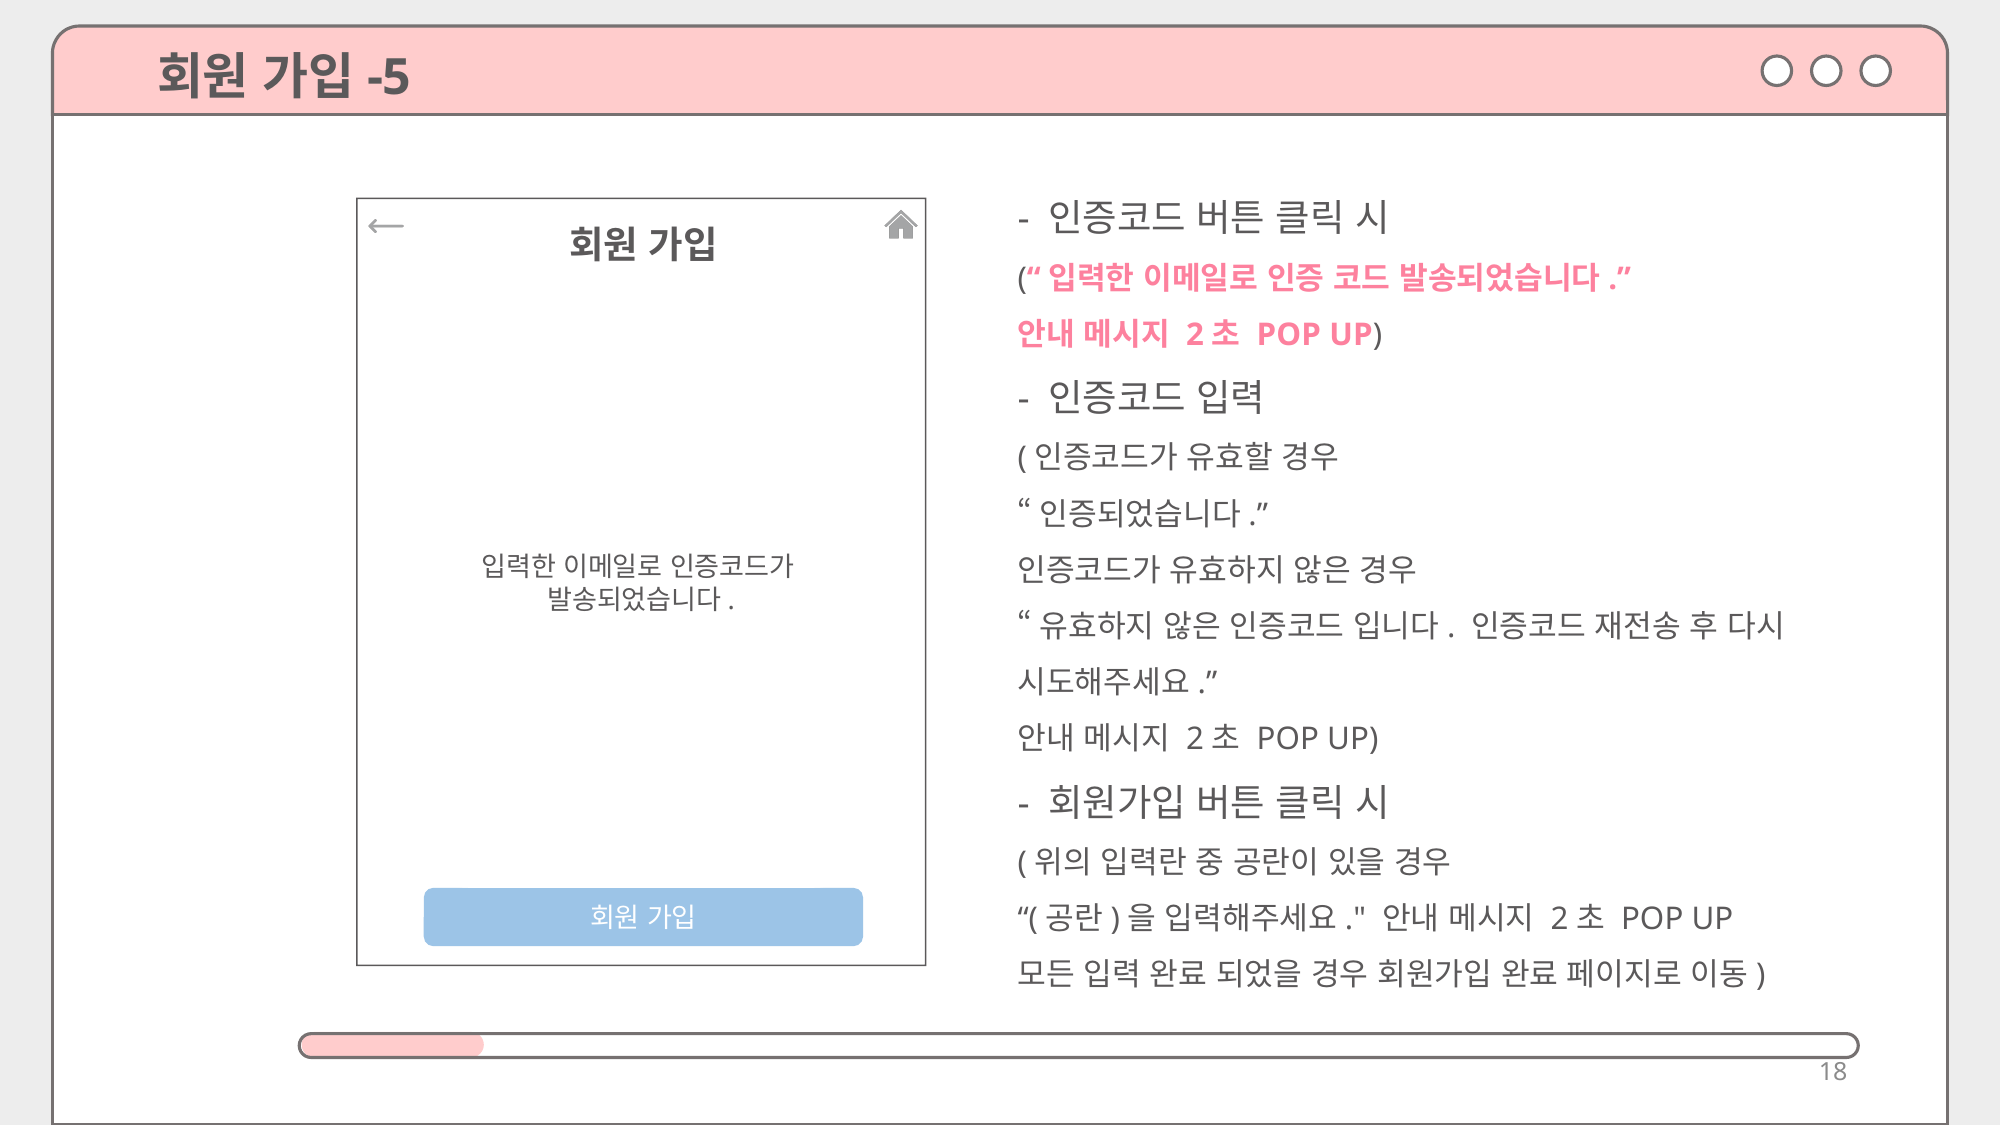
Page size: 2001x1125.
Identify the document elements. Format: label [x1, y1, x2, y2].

picture [882, 205, 920, 243]
picture [367, 207, 405, 245]
text_box [52, 26, 1948, 1125]
